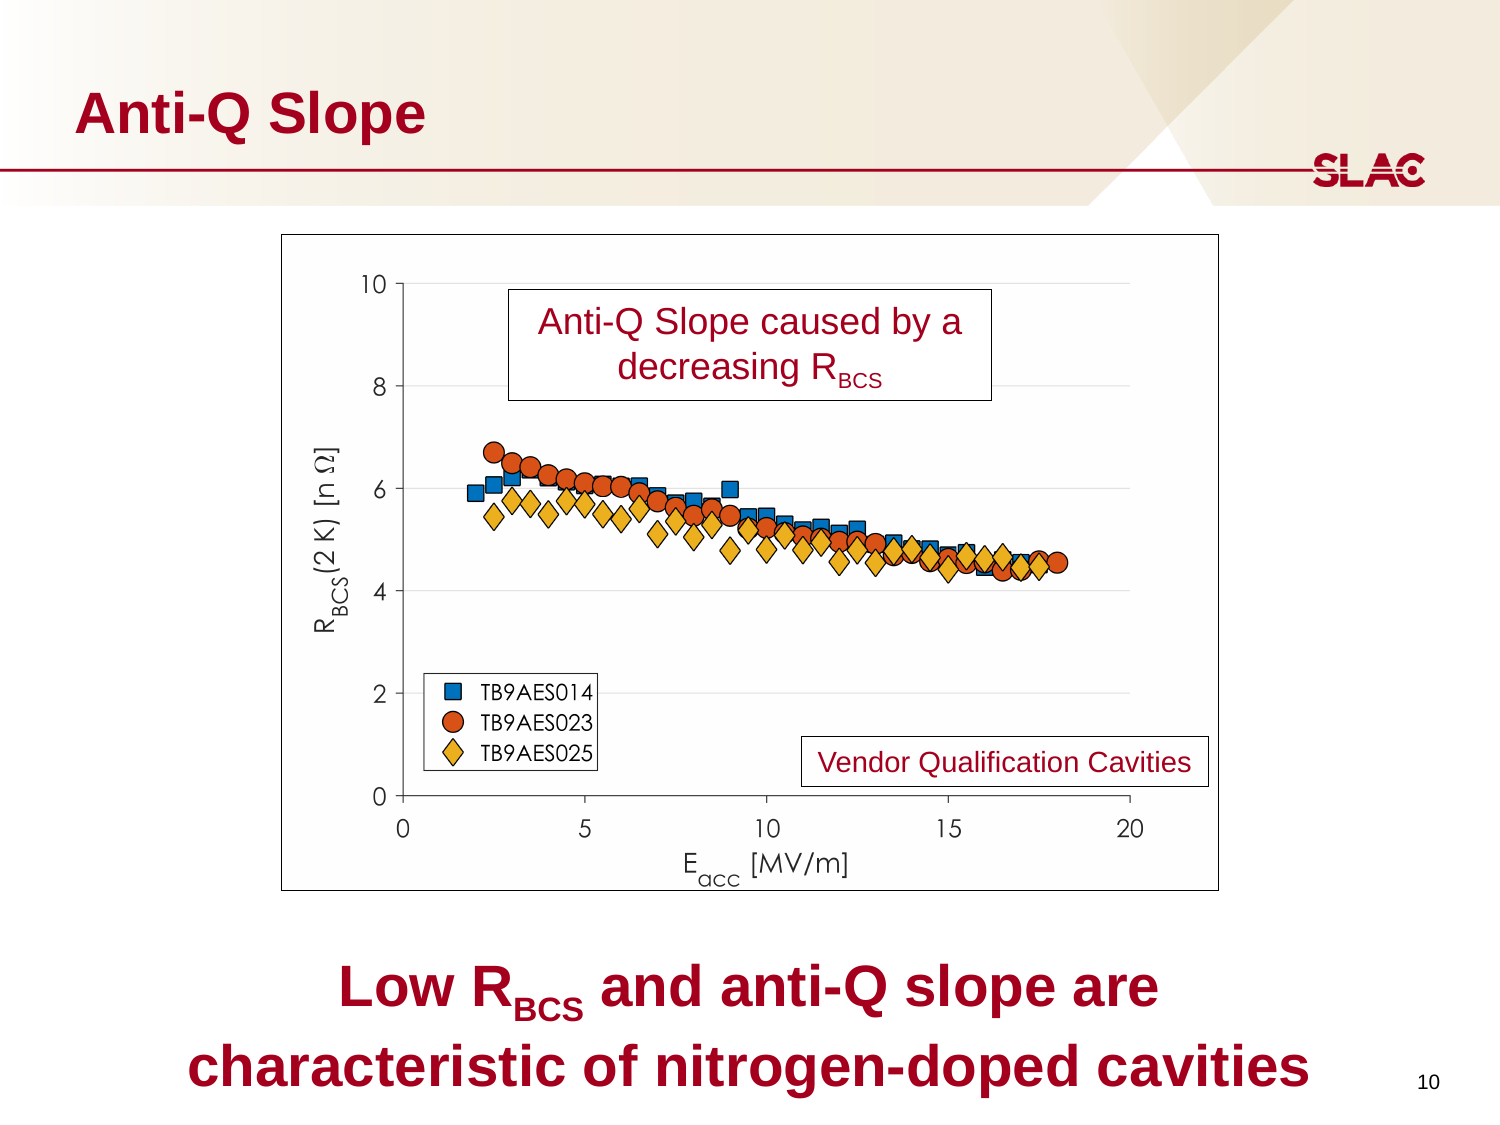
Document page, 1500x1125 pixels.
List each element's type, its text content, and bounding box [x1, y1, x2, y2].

text_box Low RBCS and anti-Q slope are characteristic of nitrogen-doped cavities [164, 941, 1336, 1106]
slide_number 10 [1405, 1036, 1458, 1125]
picture [0, 0, 1500, 206]
title Anti-Q Slope [74, 21, 1404, 145]
picture [280, 234, 1219, 891]
